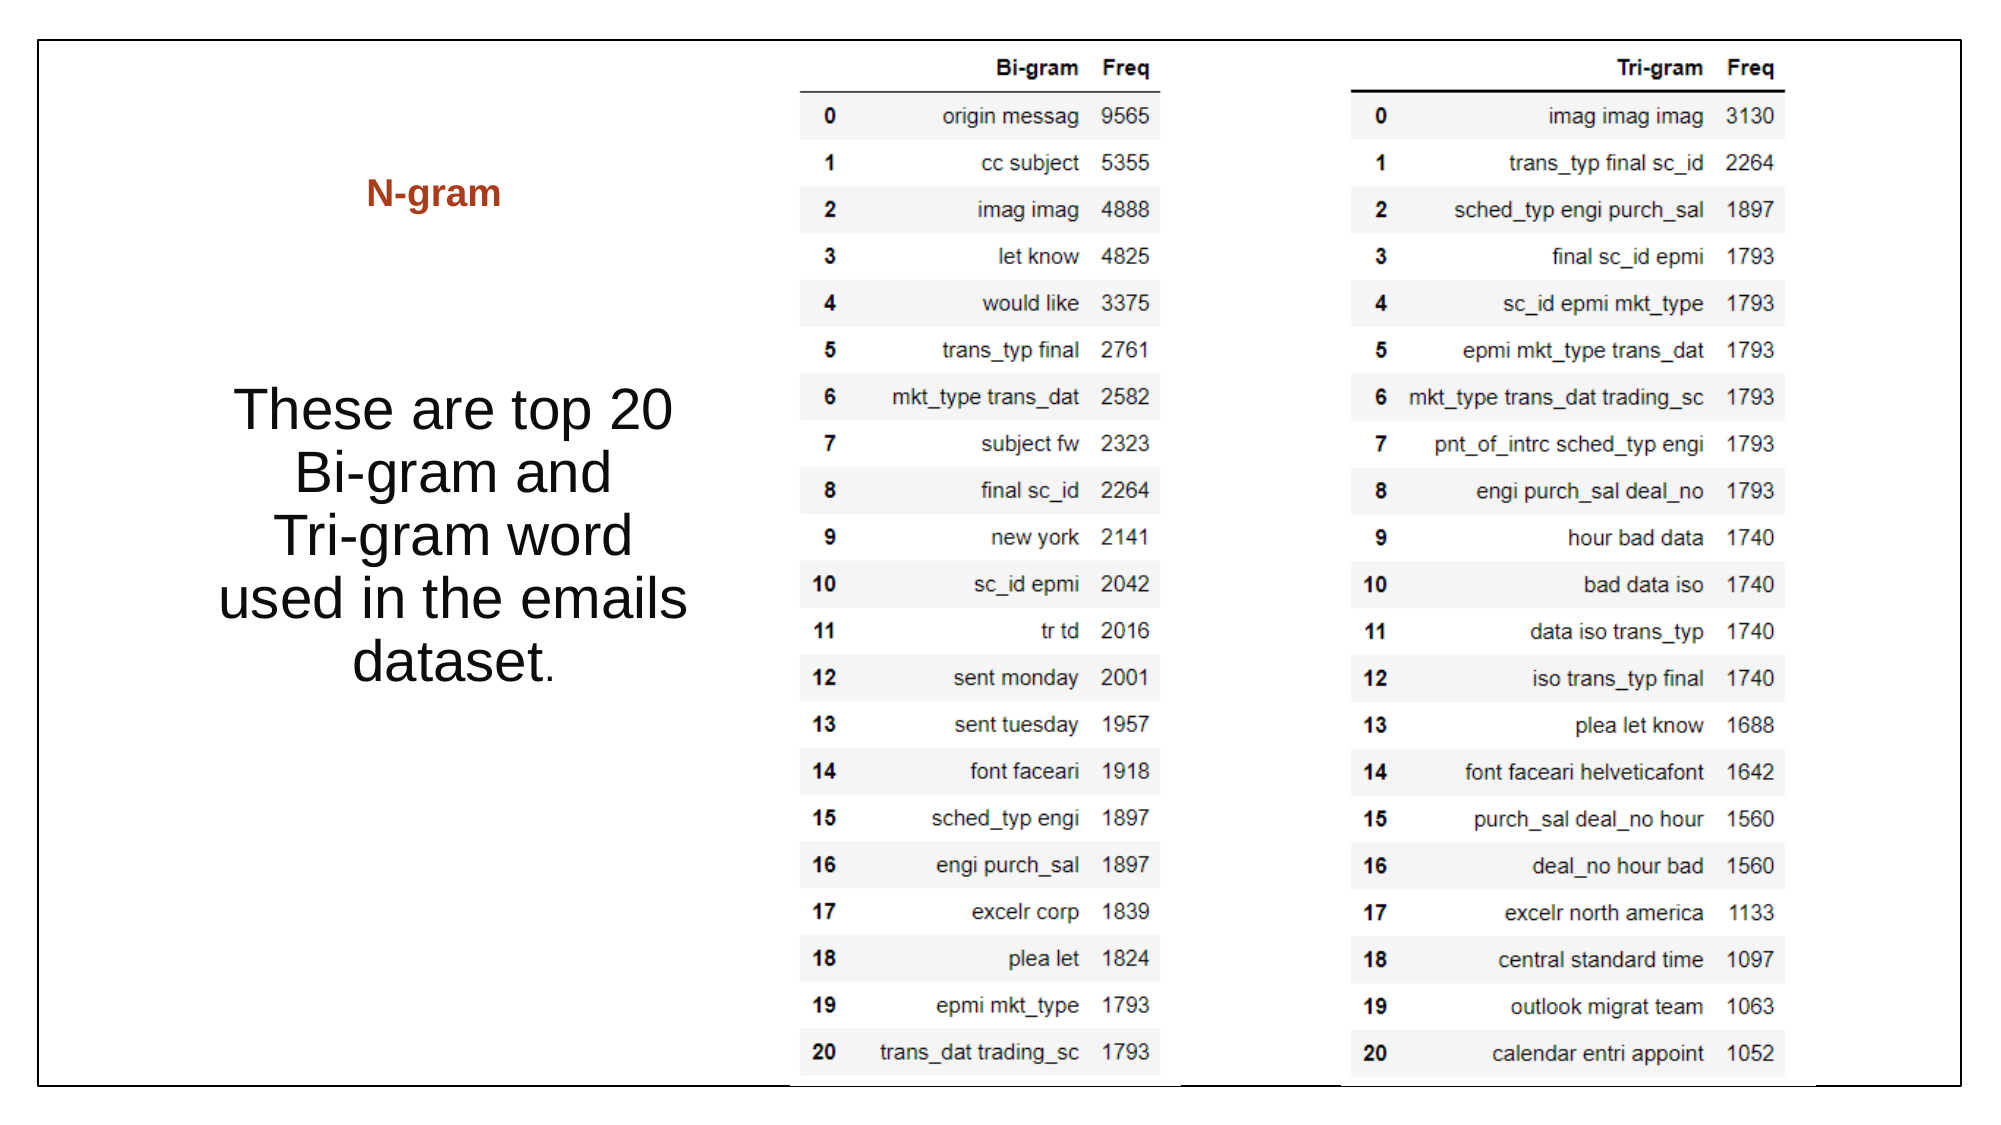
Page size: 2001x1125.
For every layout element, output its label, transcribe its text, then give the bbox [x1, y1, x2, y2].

picture [1341, 46, 1816, 1086]
title N-gram [272, 123, 603, 253]
picture [789, 49, 1181, 1086]
list These are top 20 Bi-gram and Tri-gram word used in the emails dataset. [191, 322, 717, 937]
